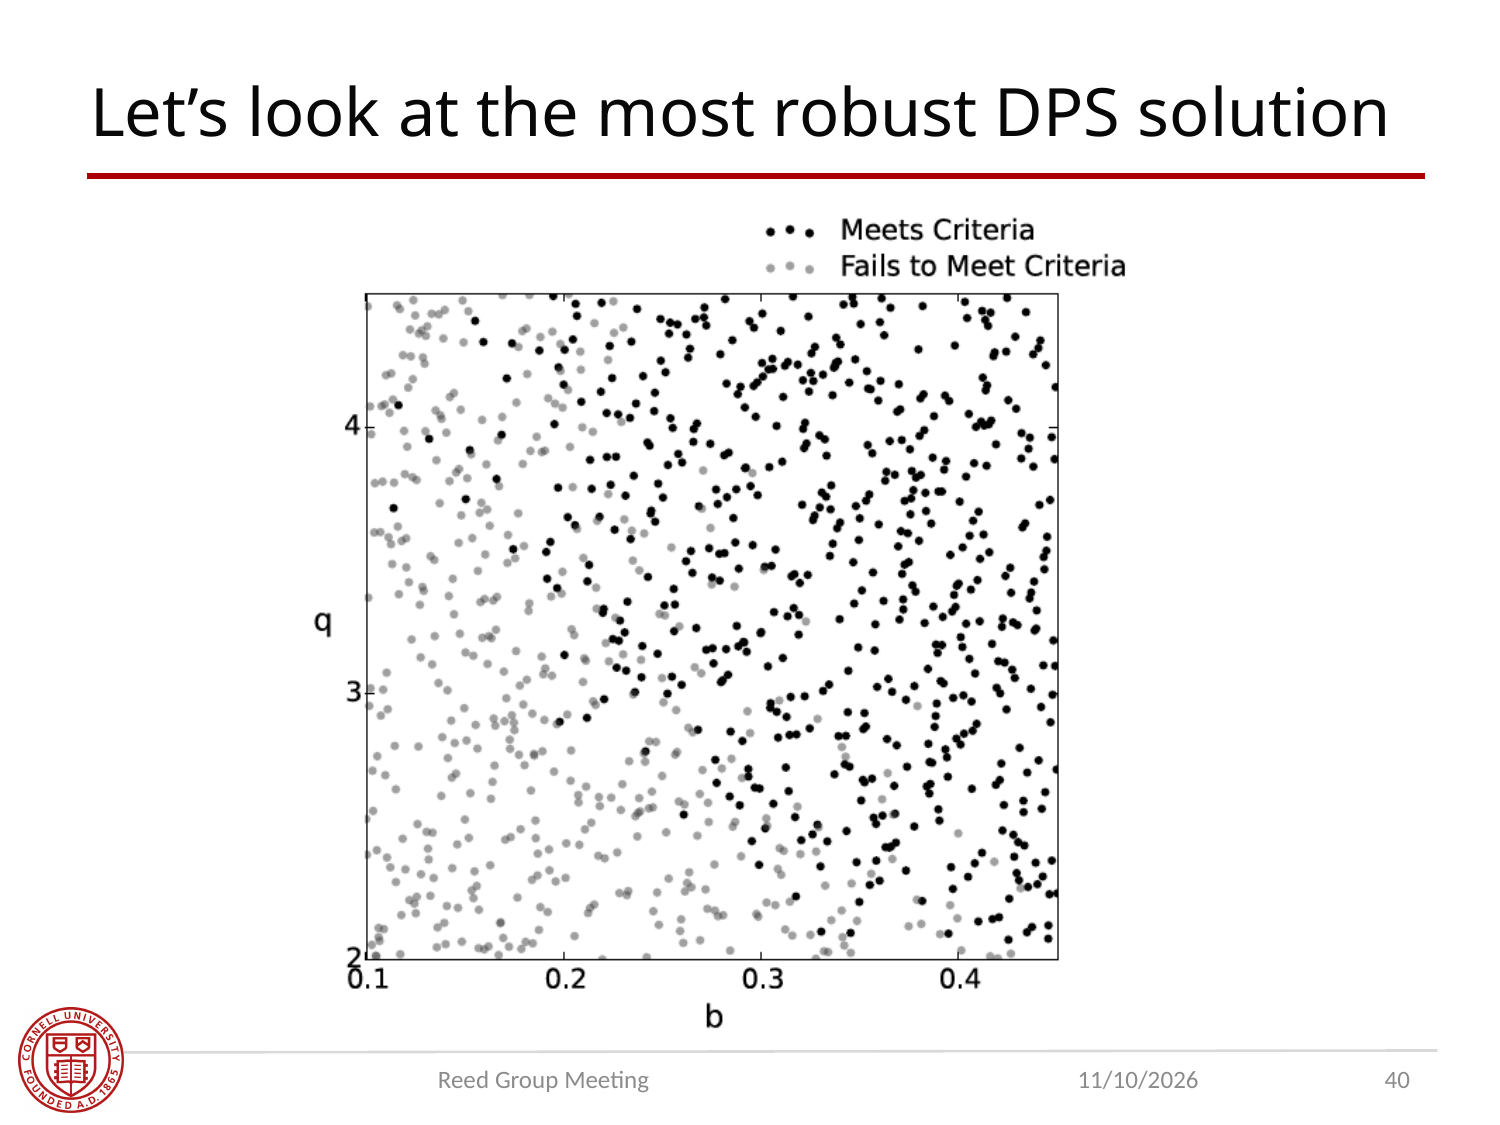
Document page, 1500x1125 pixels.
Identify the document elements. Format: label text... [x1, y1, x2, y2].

title Let’s look at the most robust DPS solution [75, 45, 1425, 175]
picture [289, 199, 1226, 1038]
picture [18, 1007, 124, 1113]
slide_number 40 [1237, 1056, 1425, 1100]
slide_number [1062, 1056, 1225, 1100]
footer Reed Group Meeting [300, 1056, 788, 1100]
